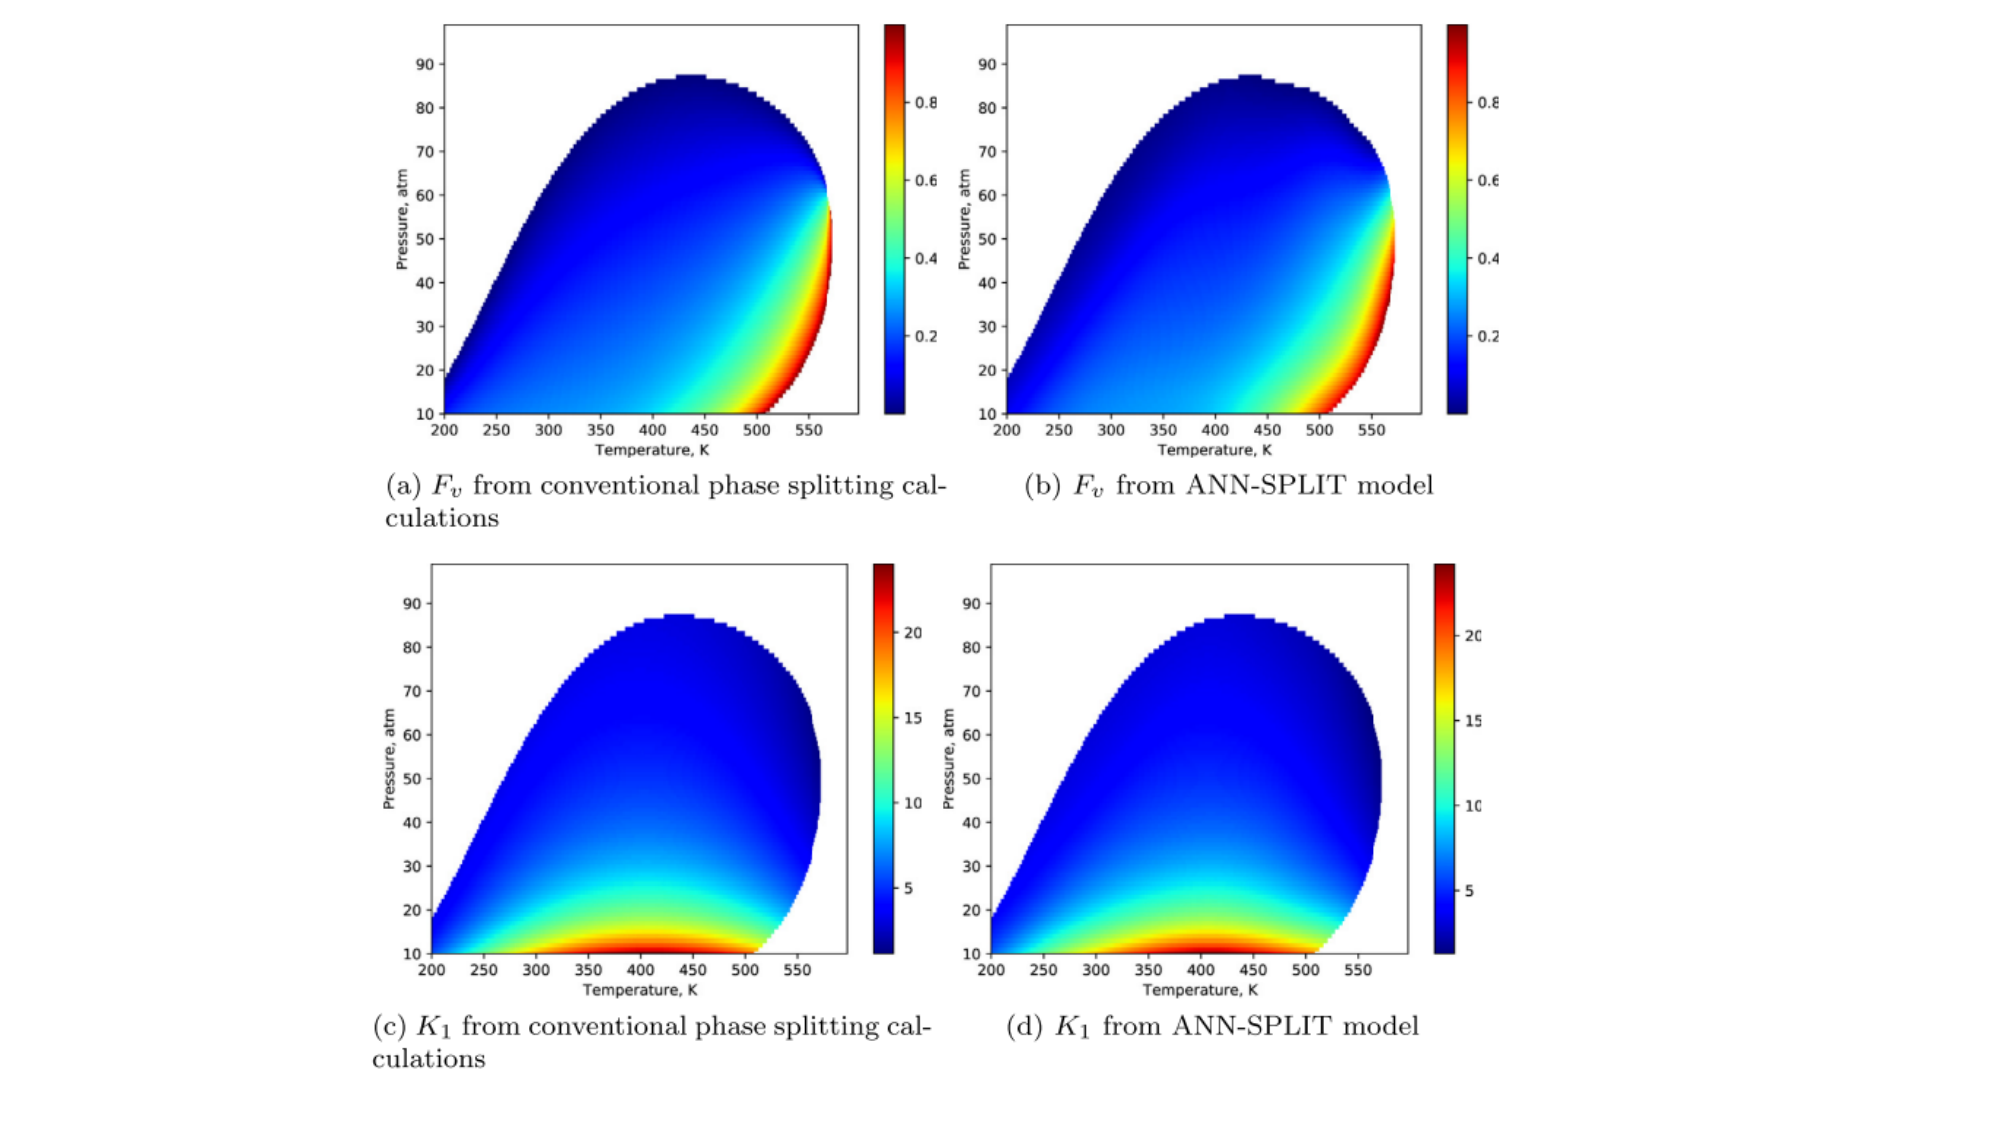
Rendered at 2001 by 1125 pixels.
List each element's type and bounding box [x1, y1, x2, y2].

picture [356, 1, 1512, 1076]
